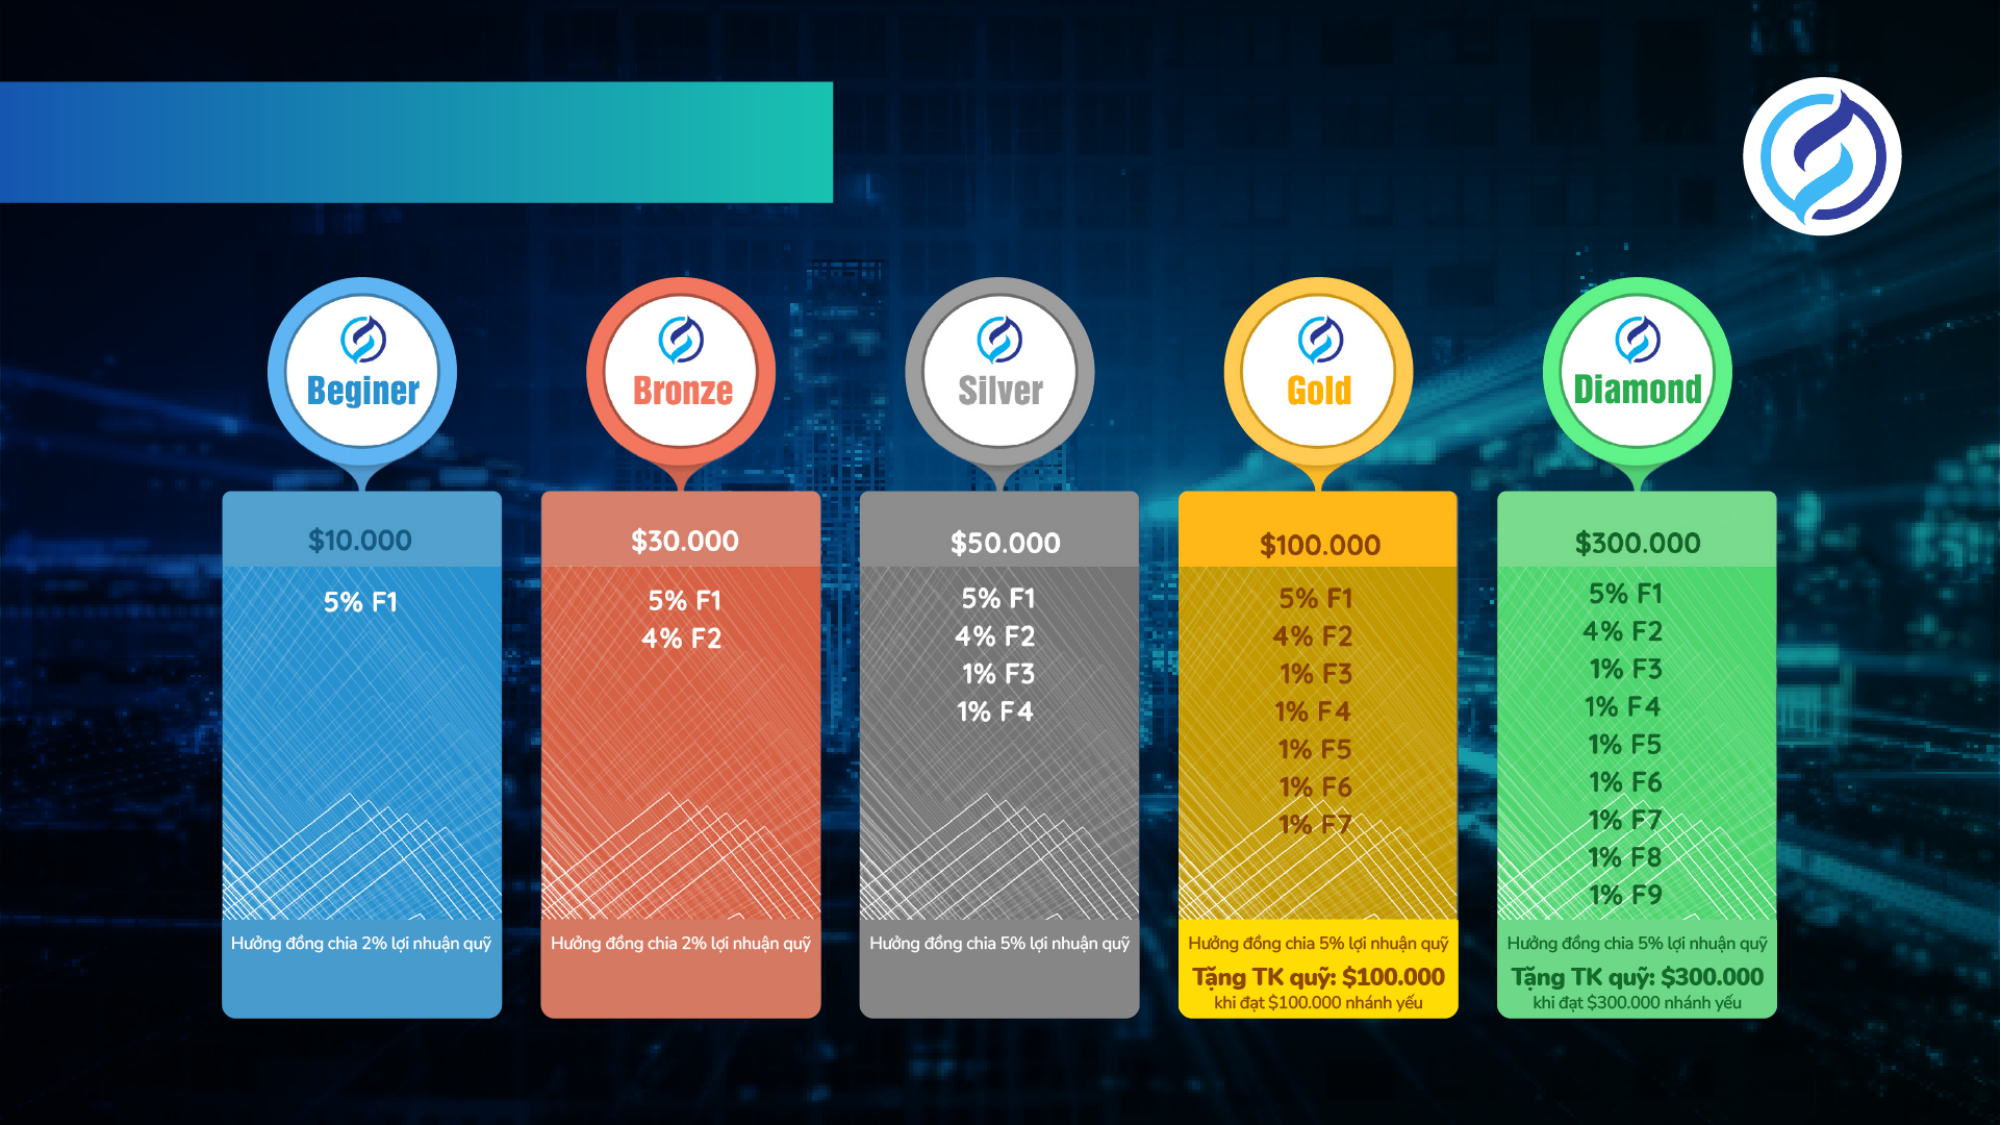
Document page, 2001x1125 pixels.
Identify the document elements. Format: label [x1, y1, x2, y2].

list [0, 0, 2000, 1125]
